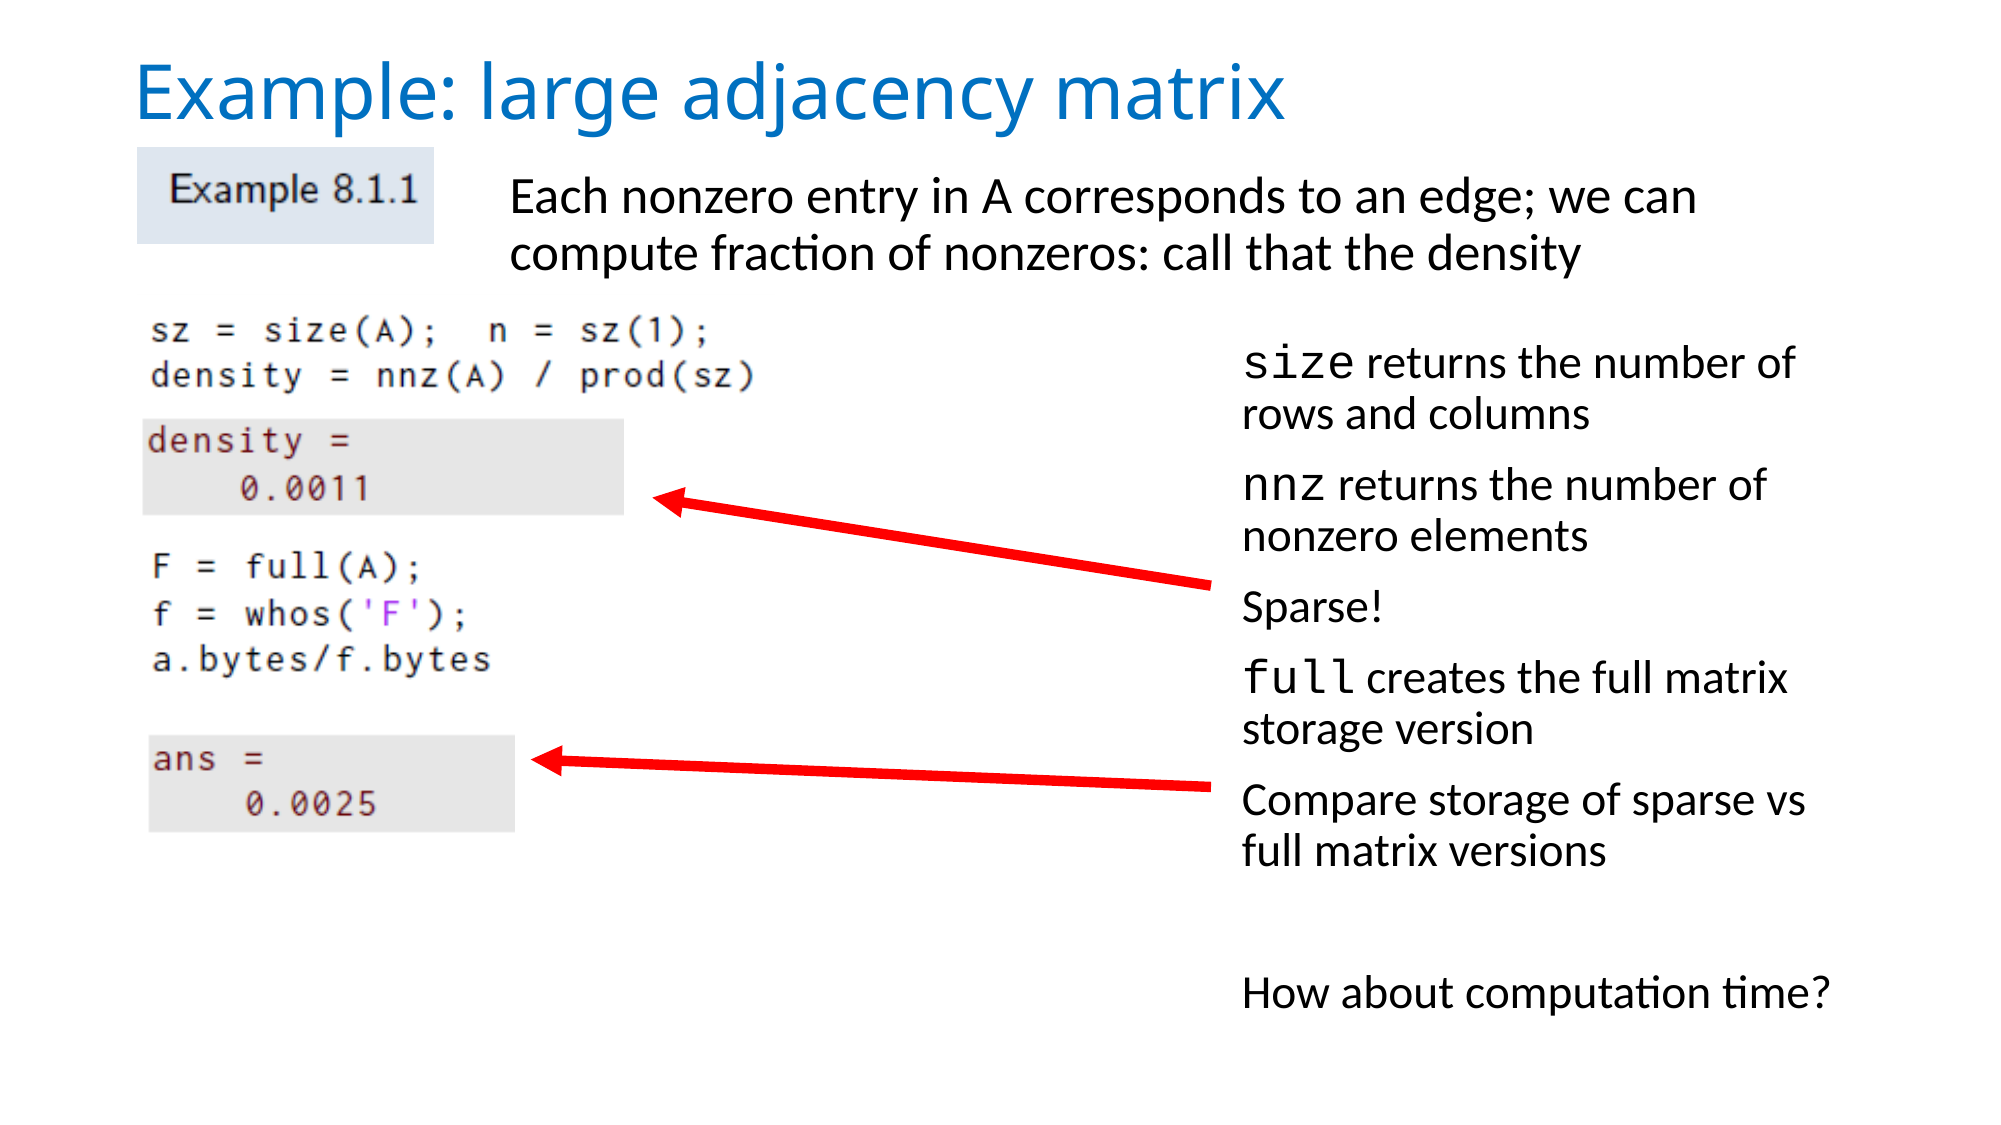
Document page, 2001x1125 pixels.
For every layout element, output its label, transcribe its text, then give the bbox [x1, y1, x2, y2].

picture [137, 293, 775, 525]
picture [137, 527, 515, 843]
picture [137, 147, 434, 244]
list Each nonzero entry in A corresponds to an edge; we can compute fraction of nonzeros: call that the density [494, 161, 1812, 330]
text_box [652, 497, 1211, 586]
text_box size returns the number of rows and columns nnz returns the number of nonzero elements Sparse! full creates the full matrix storage version Compare storage of sparse vs full matrix versions How about computation time? [1226, 329, 1849, 1077]
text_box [530, 759, 1211, 787]
title Example: large adjacency matrix [118, 37, 1358, 152]
